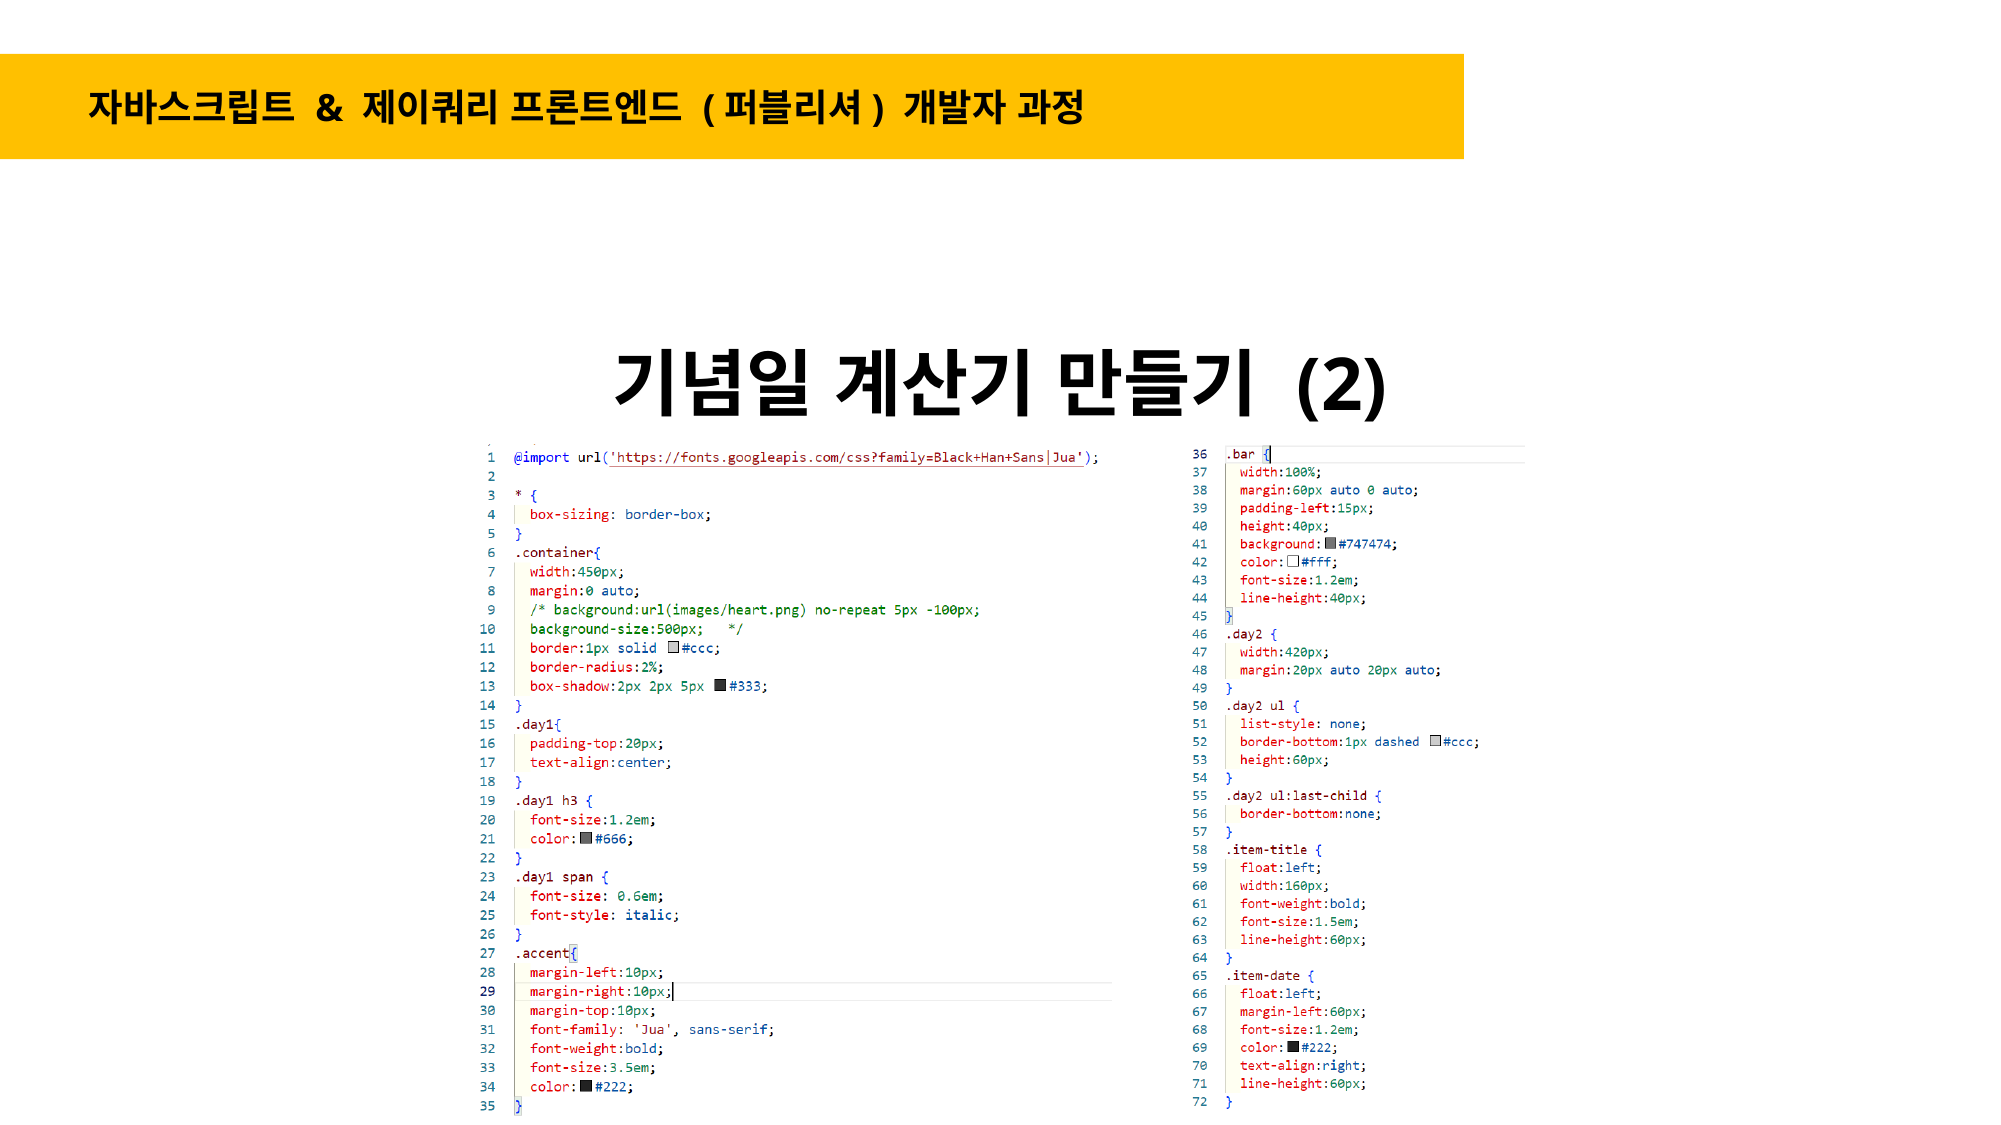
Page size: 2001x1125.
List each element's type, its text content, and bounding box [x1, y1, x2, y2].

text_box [475, 443, 1525, 1116]
text_box 기념일 계산기 만들기 (2) [62, 330, 1938, 433]
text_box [0, 53, 1464, 160]
